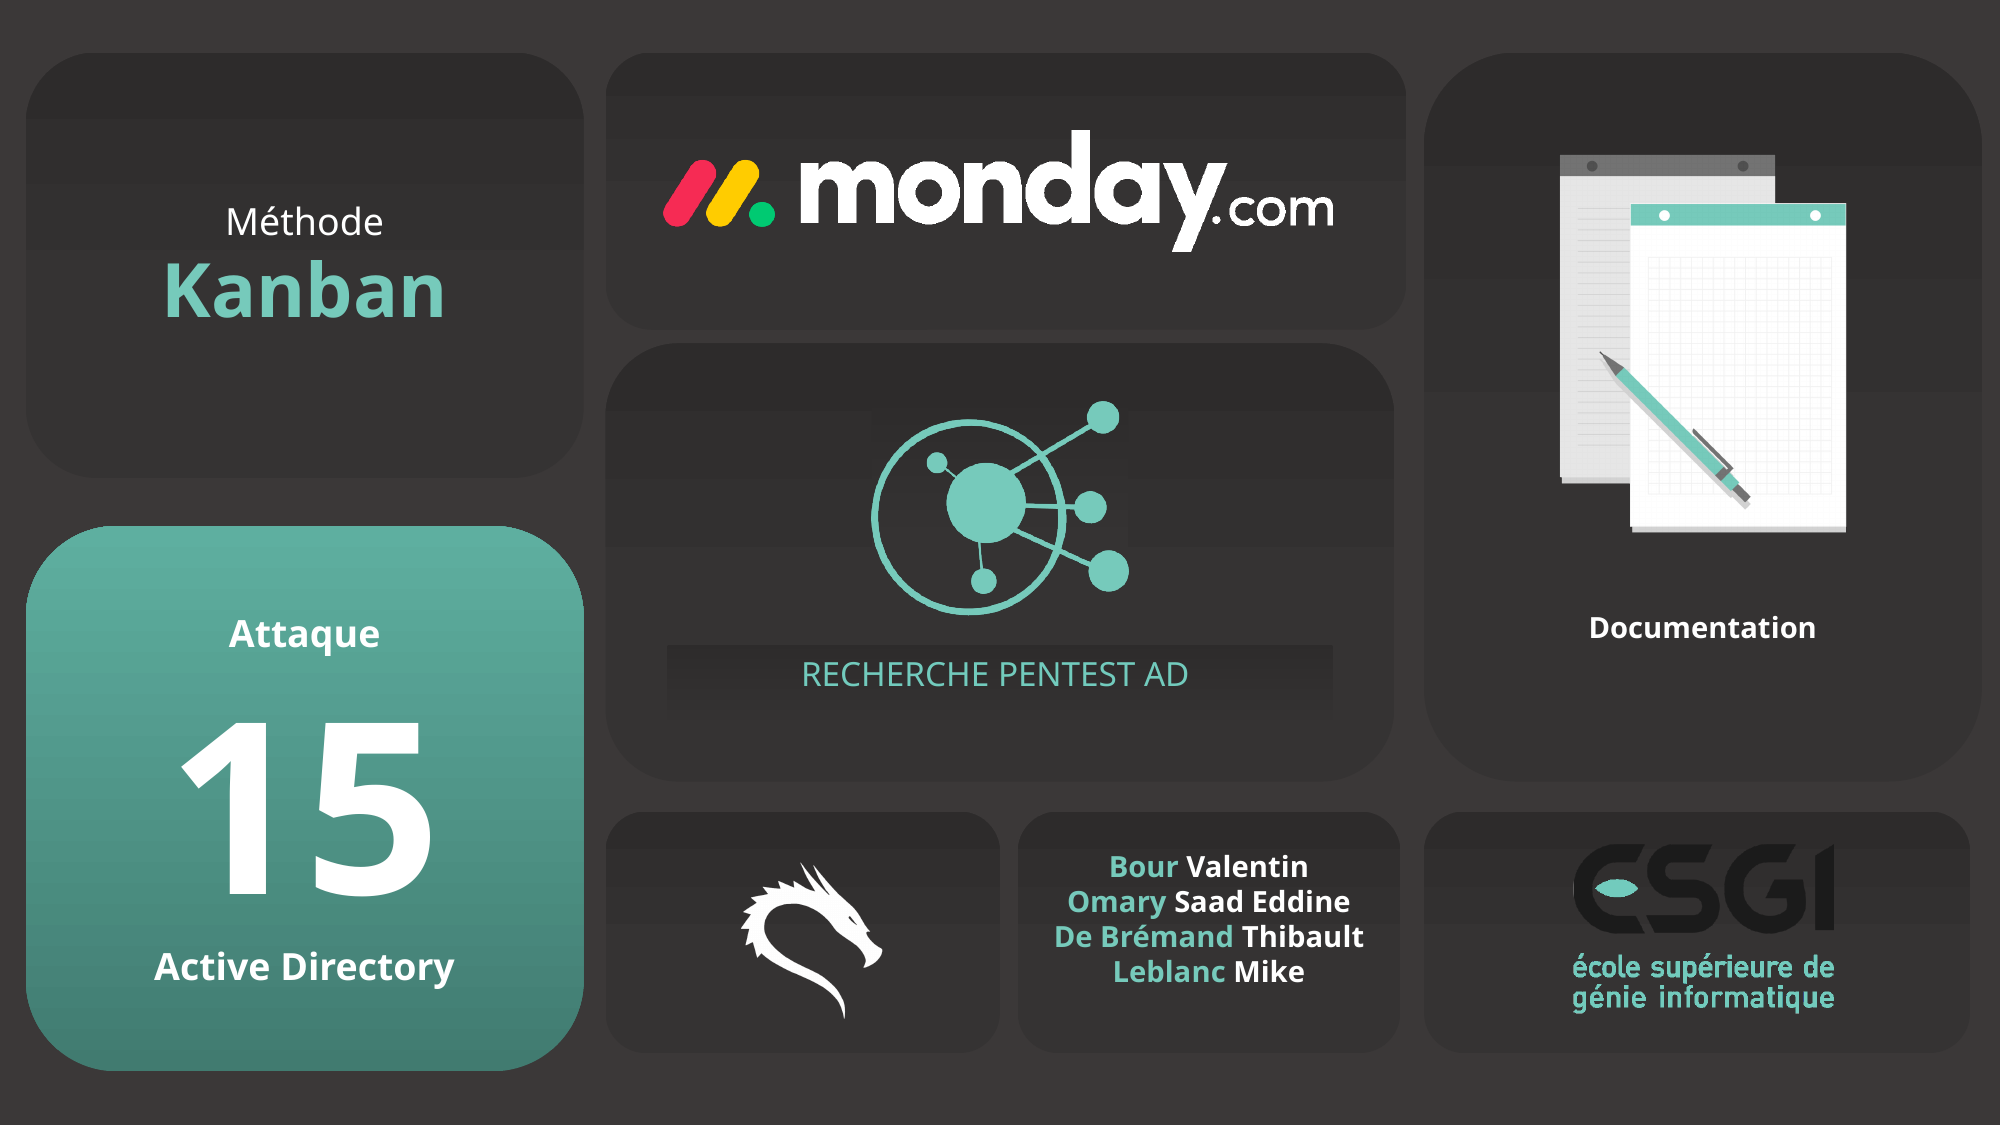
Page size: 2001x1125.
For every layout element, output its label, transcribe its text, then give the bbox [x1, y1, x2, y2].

text_box [604, 810, 1001, 1055]
text_box Bour Valentin Omary Saad Eddine De Brémand Thibault Leblanc Mike [1016, 810, 1402, 1055]
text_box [605, 343, 1395, 782]
picture [663, 130, 1333, 252]
text_box Documentation [1422, 51, 1983, 783]
picture [1551, 843, 1854, 1014]
picture [1473, 114, 1933, 573]
text_box Méthode Kanban [24, 51, 585, 480]
text_box [604, 51, 1408, 331]
text_box [1423, 810, 1972, 1055]
picture [712, 825, 931, 1040]
text_box Attaque 15 Active Directory [24, 524, 585, 1073]
